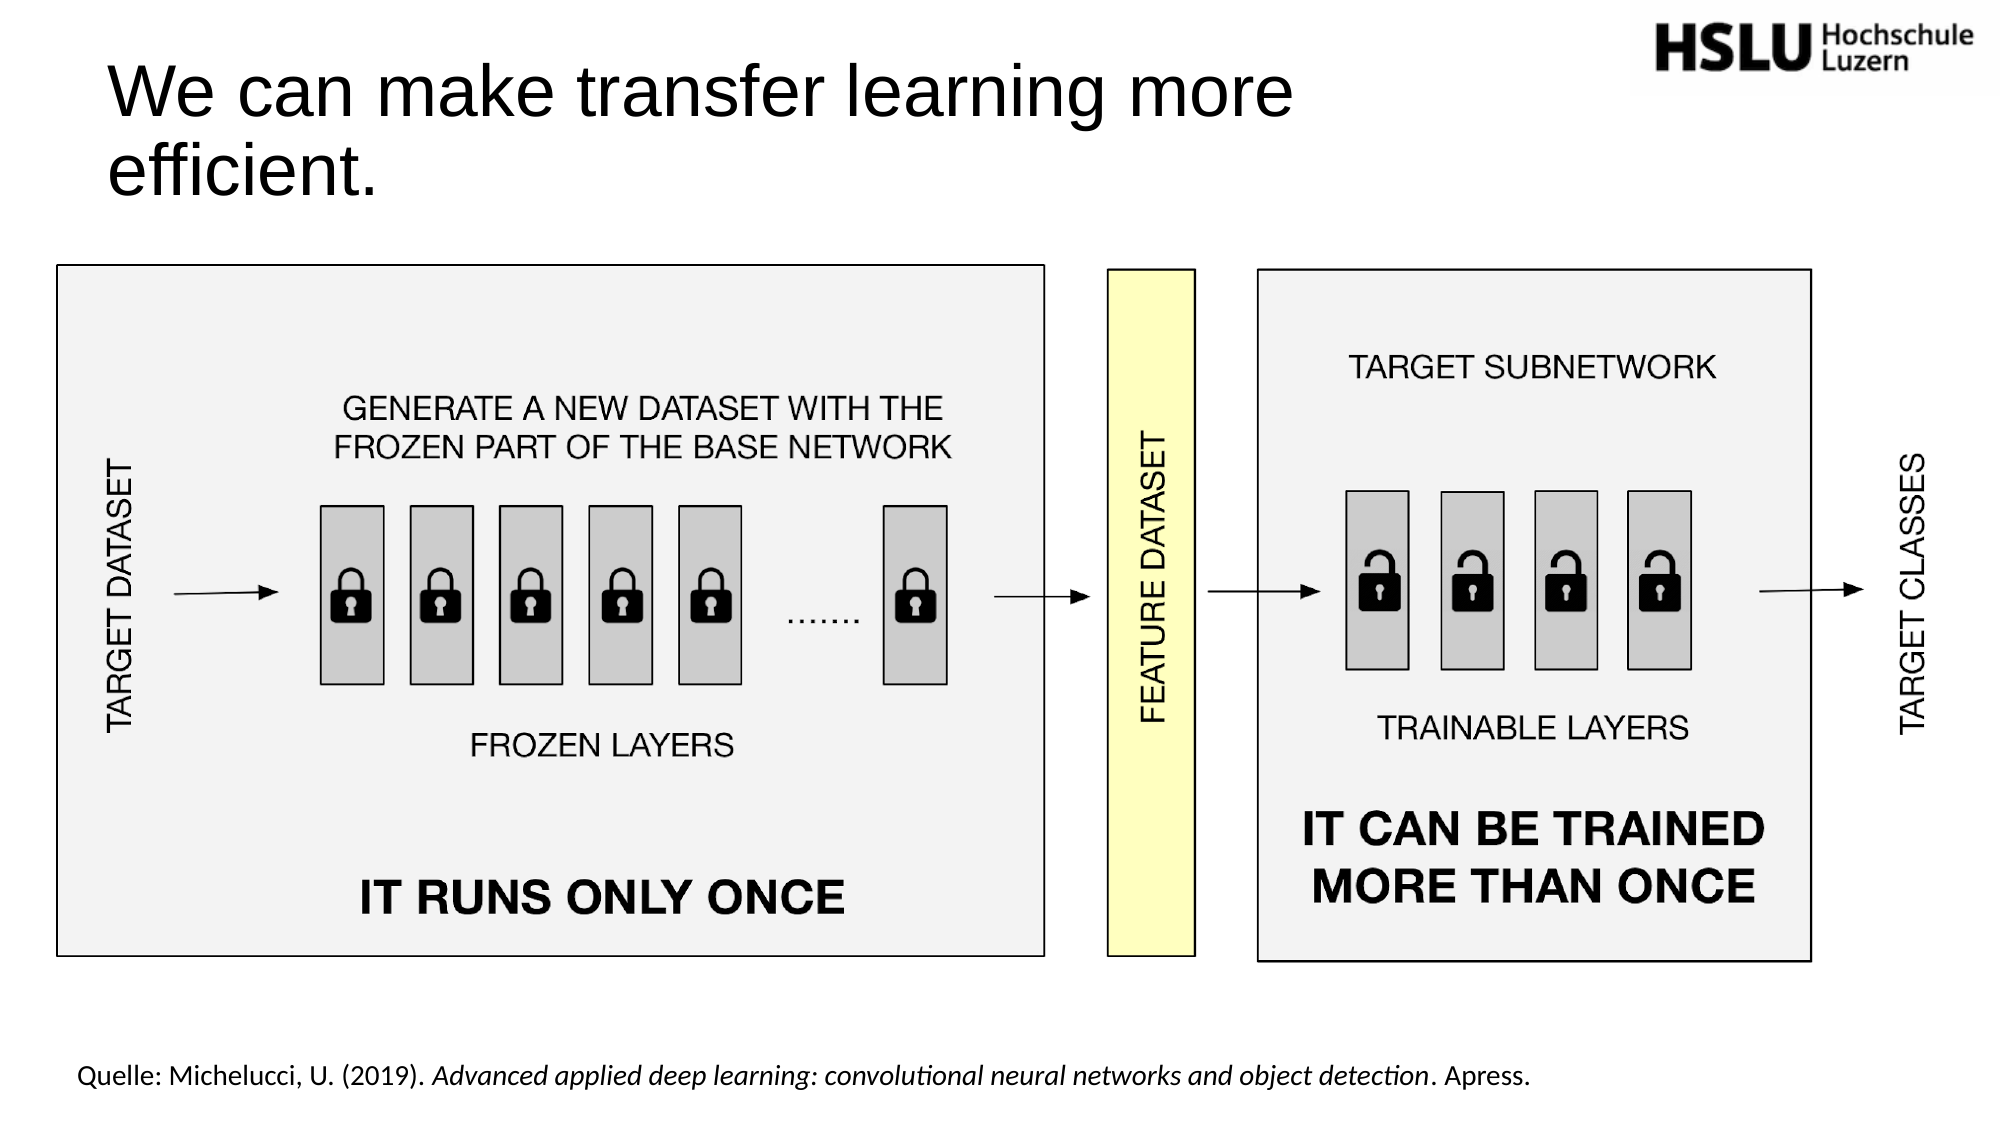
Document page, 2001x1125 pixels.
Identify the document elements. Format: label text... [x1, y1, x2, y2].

picture [53, 262, 1946, 964]
text_box Quelle: Michelucci, U. (2019). Advanced applied deep learning: convolutional neural networks and object detection. Apress. [62, 1049, 1878, 1099]
title We can make transfer learning more efficient. [92, 44, 1468, 220]
picture [1630, 0, 2000, 96]
